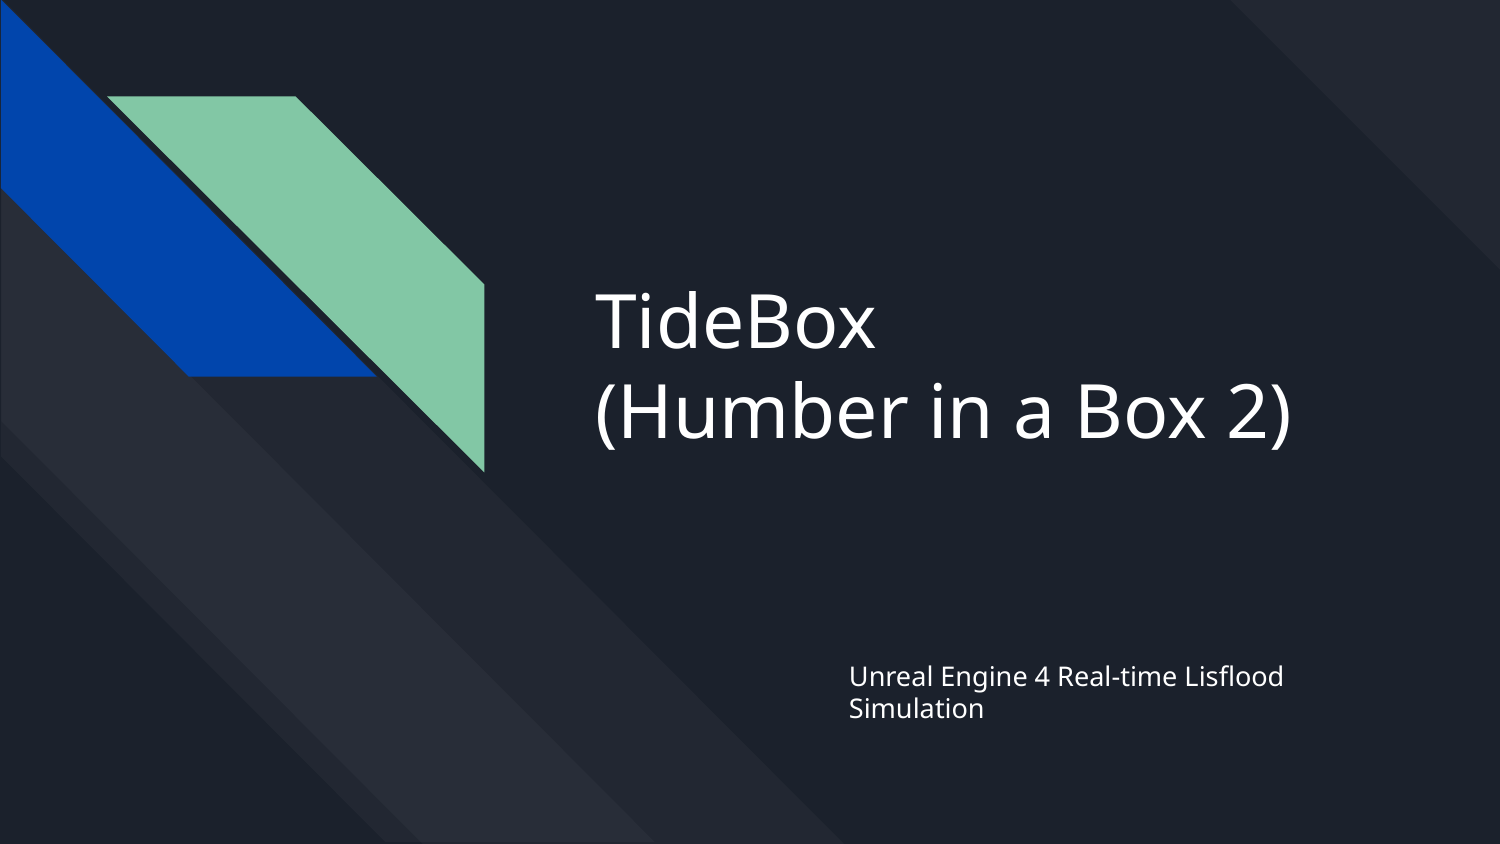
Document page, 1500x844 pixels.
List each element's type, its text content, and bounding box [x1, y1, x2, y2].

title TideBox (Humber in a Box 2) [580, 258, 1404, 518]
subtitle Unreal Engine 4 Real-time Lisflood Simulation [833, 643, 1404, 727]
